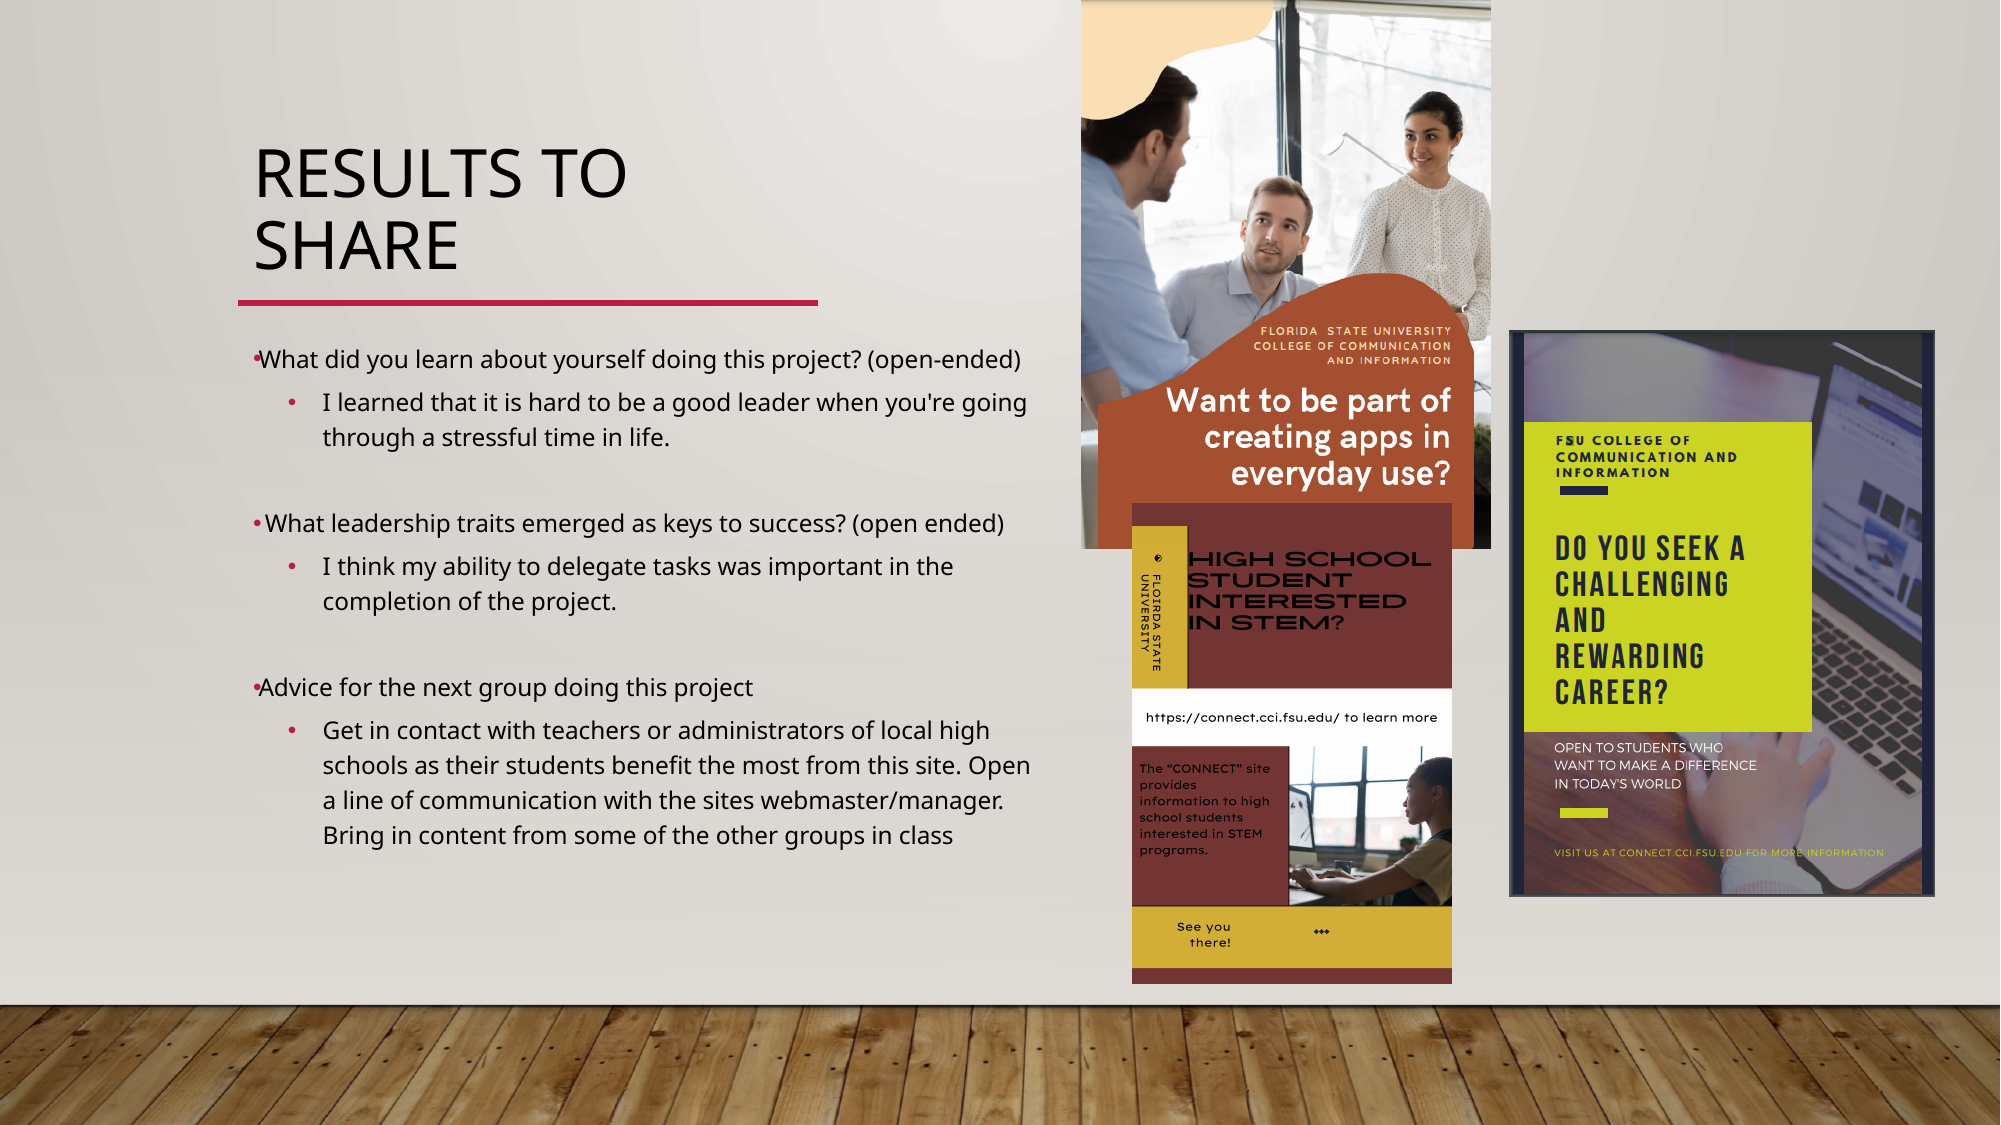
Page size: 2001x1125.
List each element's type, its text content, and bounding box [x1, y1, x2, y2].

picture [1081, 0, 1492, 984]
picture [0, 1006, 2000, 1125]
text_box What did you learn about yourself doing this project? (open-ended) I learned that it is hard to be a good leader when you're going through a stressful time in life. What leadership traits emerged as keys to success? (open ended) I think my ability to delegate tasks was important in the completion of the project. Advice for the next group doing this project Get in contact with teachers or administrators of local high schools as their students benefit the most from this site. Open a line of communication with the sites webmaster/manager. Bring in content from some of the other groups in class [238, 330, 1064, 897]
title Results to Share [238, 131, 818, 302]
text_box [1492, 0, 2000, 330]
picture [1508, 330, 1935, 897]
text_box [0, 330, 2000, 1004]
text_box [0, 0, 1081, 330]
